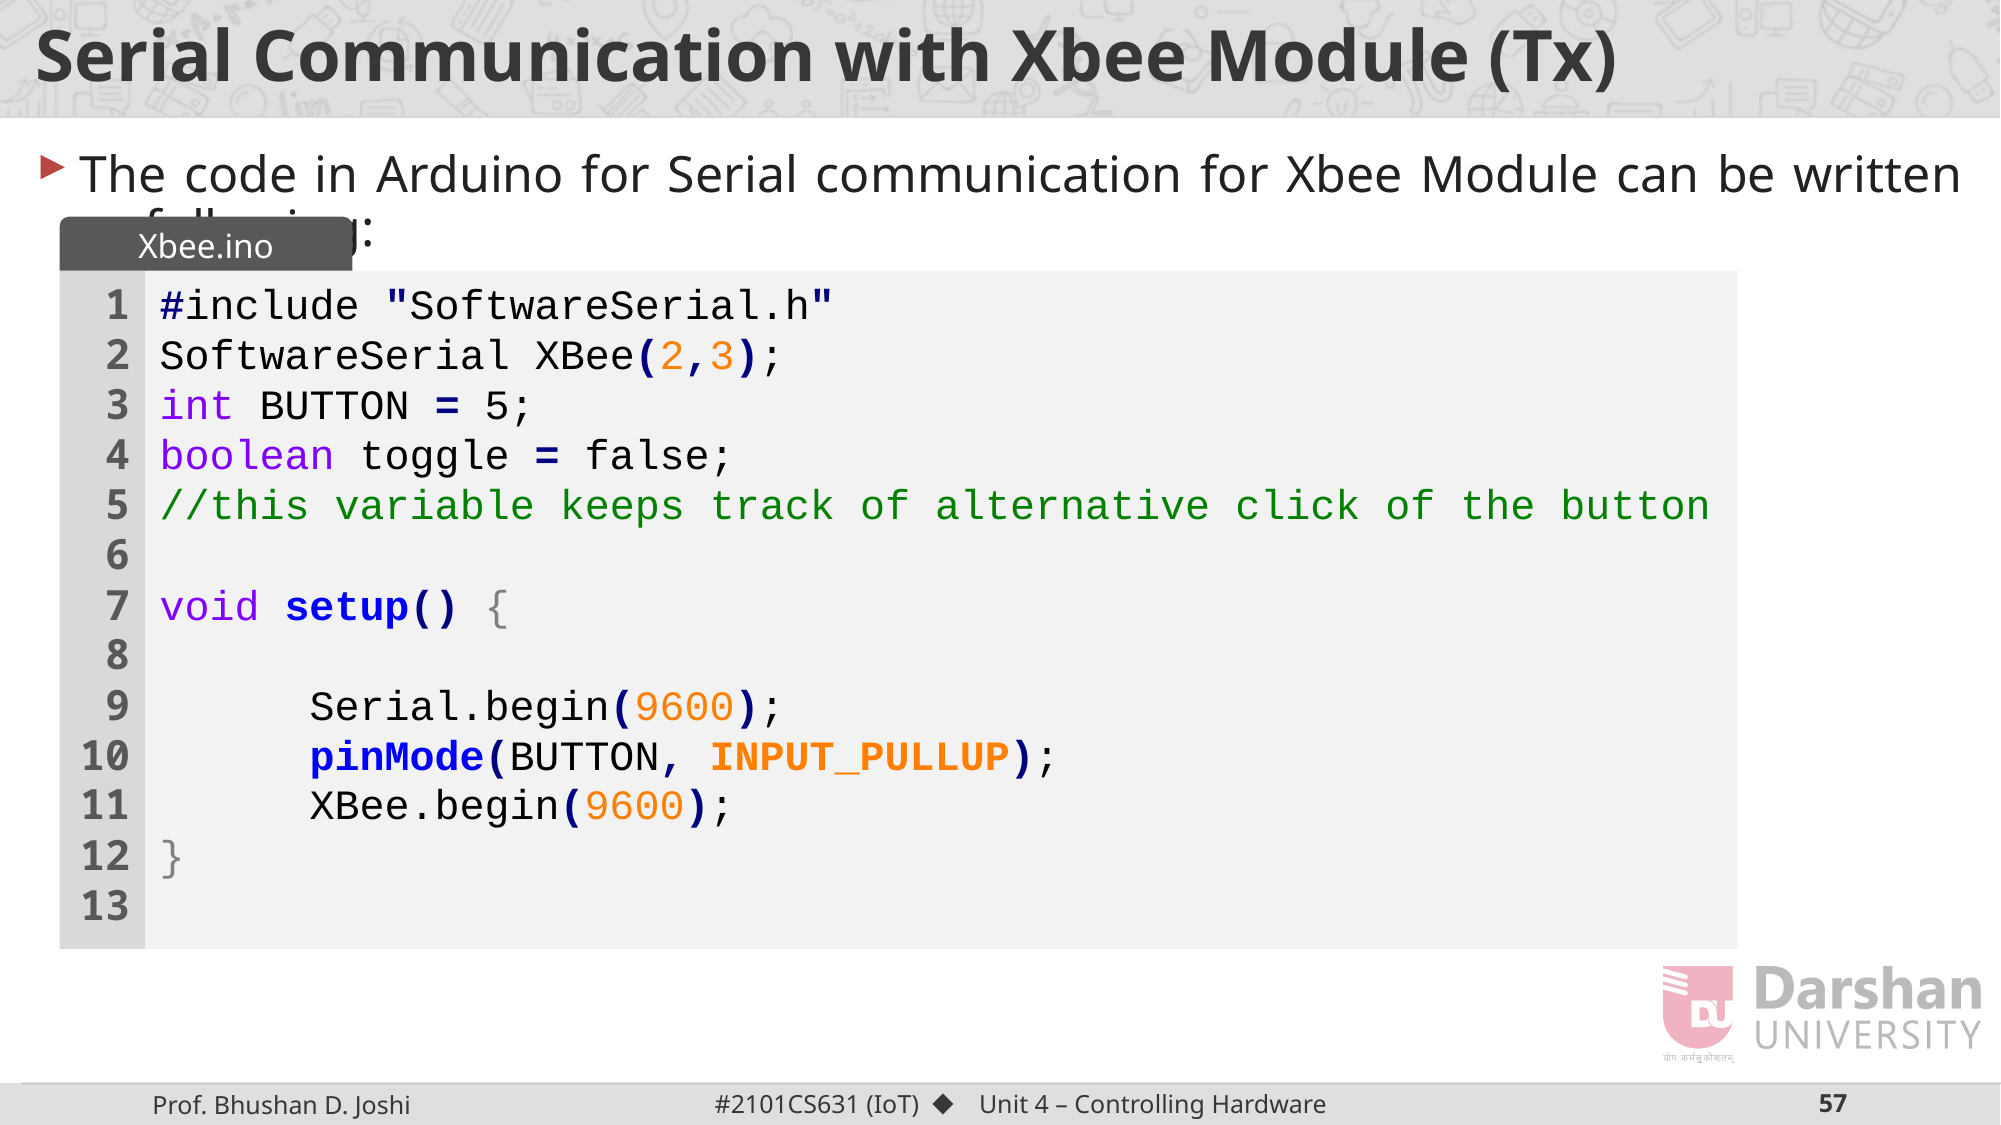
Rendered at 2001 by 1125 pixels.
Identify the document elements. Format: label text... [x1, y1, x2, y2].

text_box The code in Arduino for Serial communication for Xbee Module can be written as following: [21, 141, 1979, 1059]
text_box 1 2 3 4 5 6 7 8 9 10 11 12 13 [59, 272, 145, 949]
text_box Serial Communication with Xbee Module (Tx) [0, 0, 2000, 117]
text_box #include "SoftwareSerial.h" SoftwareSerial XBee(2,3); int BUTTON = 5; boolean toggle = false; //this variable keeps track of alternative click of the button void setup() { Serial.begin(9600); pinMode(BUTTON, INPUT_PULLUP); XBee.begin(9600); } [145, 270, 1738, 949]
text_box Xbee.ino [58, 215, 354, 272]
